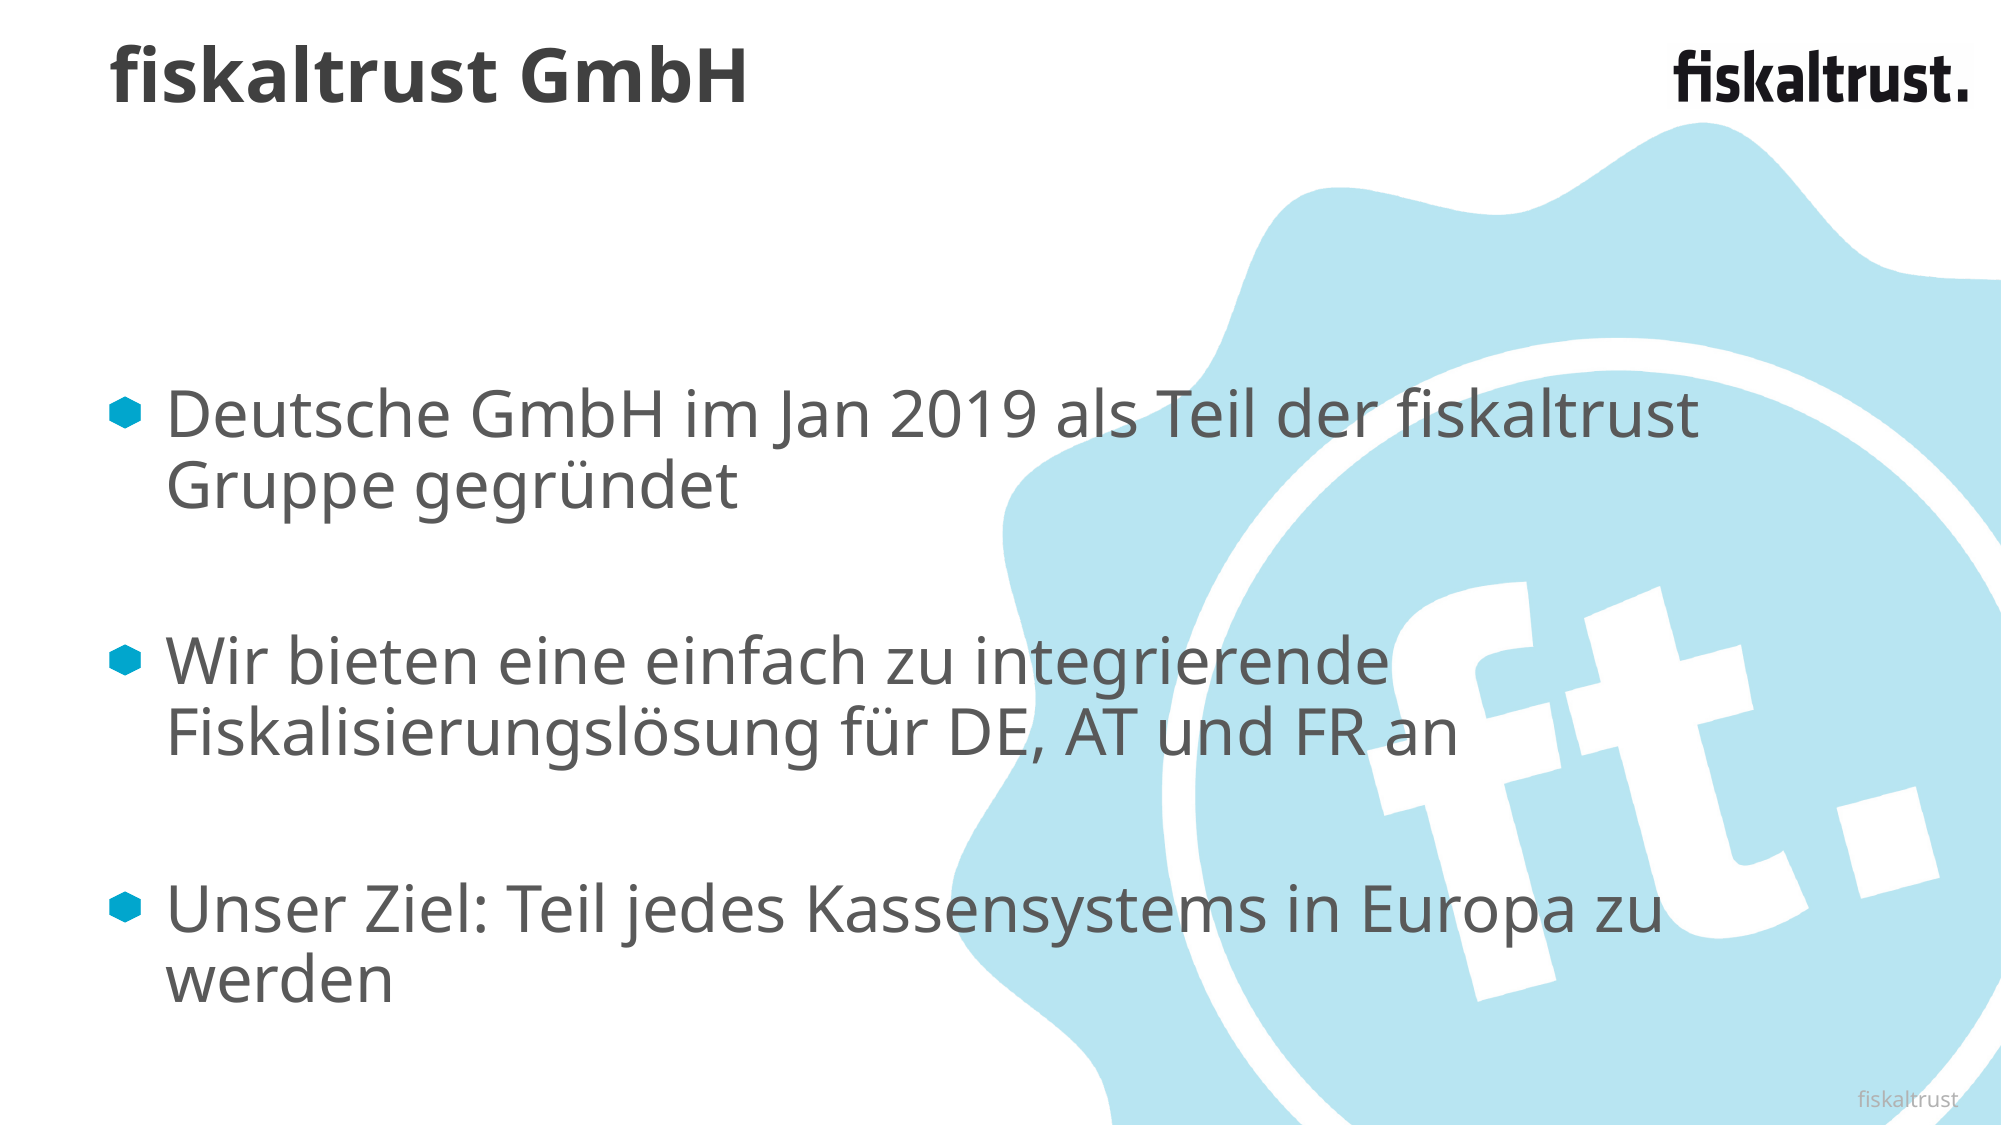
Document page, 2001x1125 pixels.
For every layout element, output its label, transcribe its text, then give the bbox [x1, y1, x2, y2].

picture [128, 644, 141, 651]
picture [109, 422, 123, 429]
picture [128, 891, 141, 898]
picture [128, 669, 141, 676]
picture [109, 891, 123, 898]
picture [109, 644, 123, 651]
list Deutsche GmbH im Jan 2019 als Teil der fiskaltrust Gruppe gegründet Wir bieten eine einfach zu integrierende Fiskalisierungslösung für DE, AT und FR an Unser Ziel: Teil jedes Kassensystems in Europa zu werden [94, 189, 1913, 1027]
picture [128, 422, 141, 429]
picture [128, 396, 141, 403]
picture [109, 669, 123, 676]
picture [109, 916, 123, 923]
footer fiskaltrust [94, 1081, 1974, 1120]
picture [1667, 43, 1974, 109]
title fiskaltrust GmbH [94, 30, 1646, 118]
picture [109, 396, 123, 403]
picture [128, 916, 141, 923]
